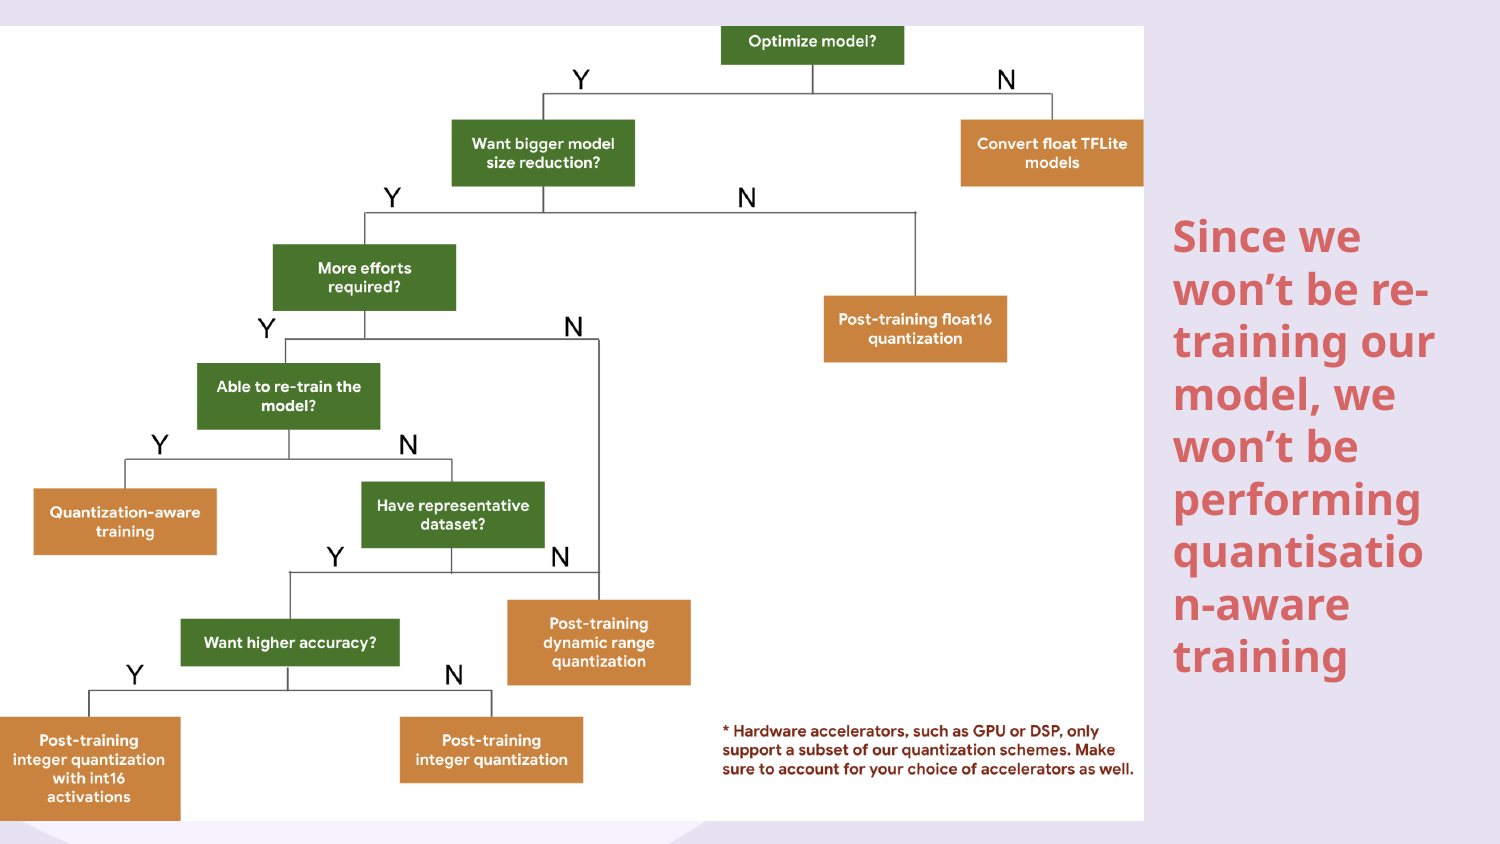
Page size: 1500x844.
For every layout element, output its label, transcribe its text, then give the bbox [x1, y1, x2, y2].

picture [0, 26, 1144, 821]
text_box Since we won’t be re-training our model, we won’t be performing quantisation-aware training [1157, 194, 1464, 697]
